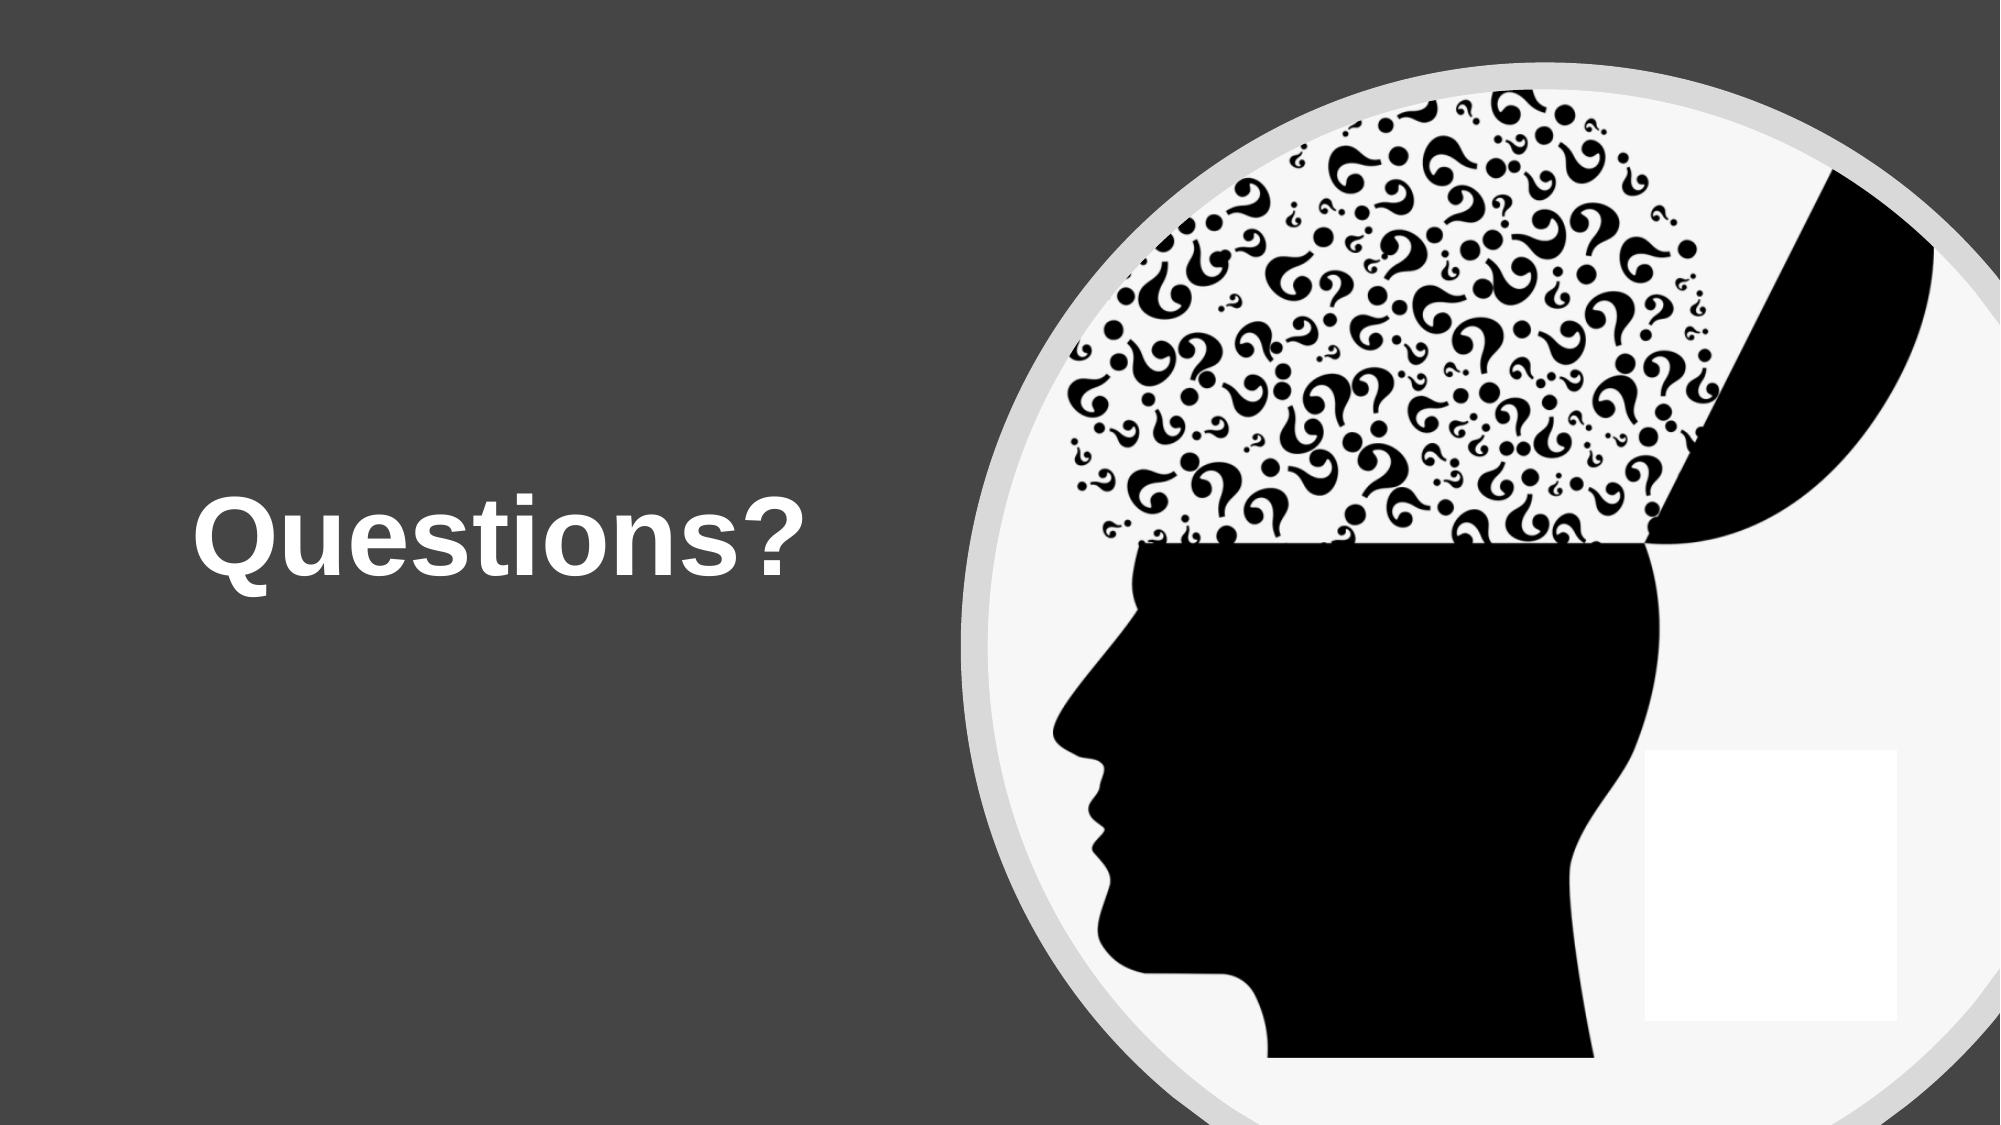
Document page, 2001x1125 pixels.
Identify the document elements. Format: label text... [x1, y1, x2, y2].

picture [987, 89, 2000, 1125]
title Questions? [129, 470, 872, 811]
text_box [1366, 61, 1724, 89]
text_box [959, 469, 987, 824]
